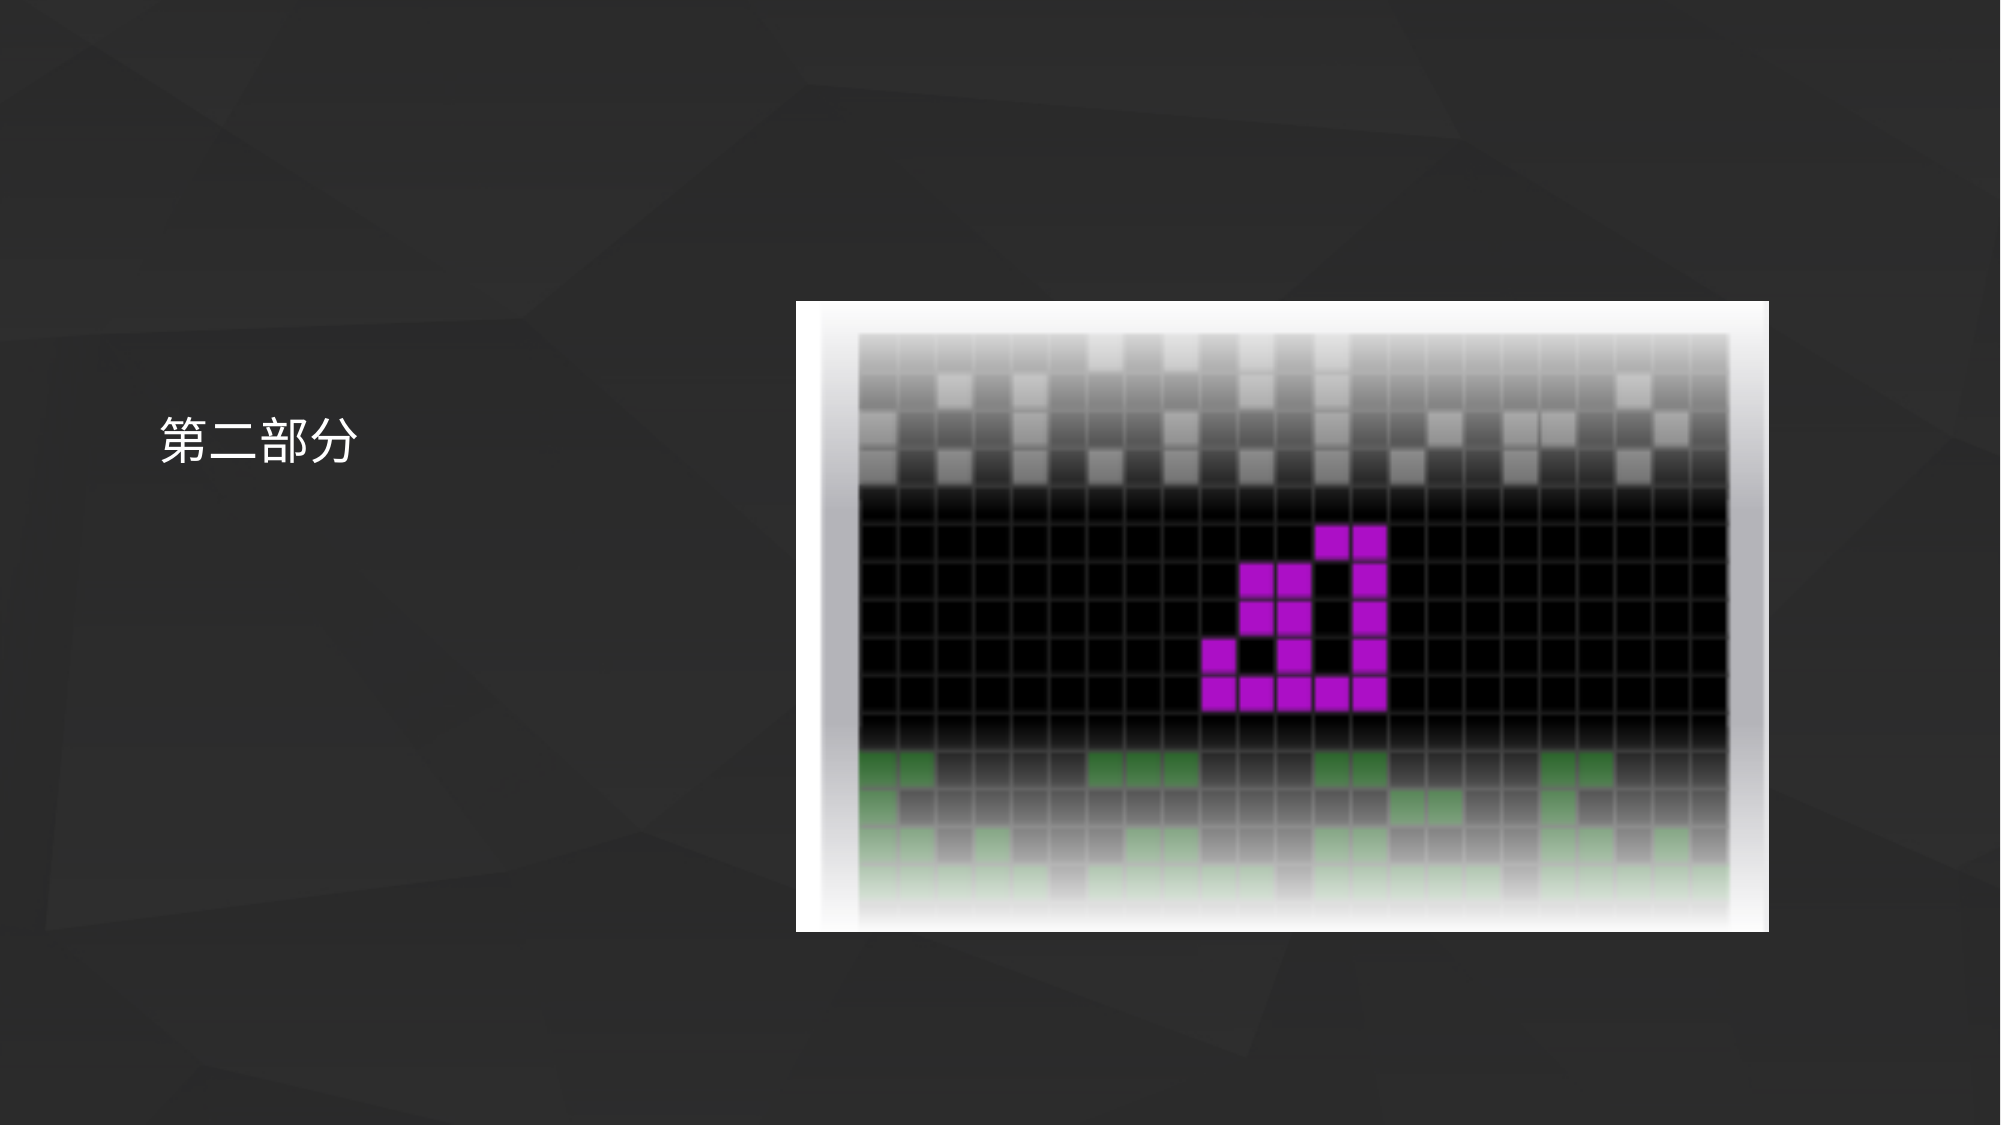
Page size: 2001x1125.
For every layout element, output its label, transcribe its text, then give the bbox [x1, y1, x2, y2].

picture [0, 0, 2001, 1125]
text_box 第二部分 [143, 402, 519, 463]
